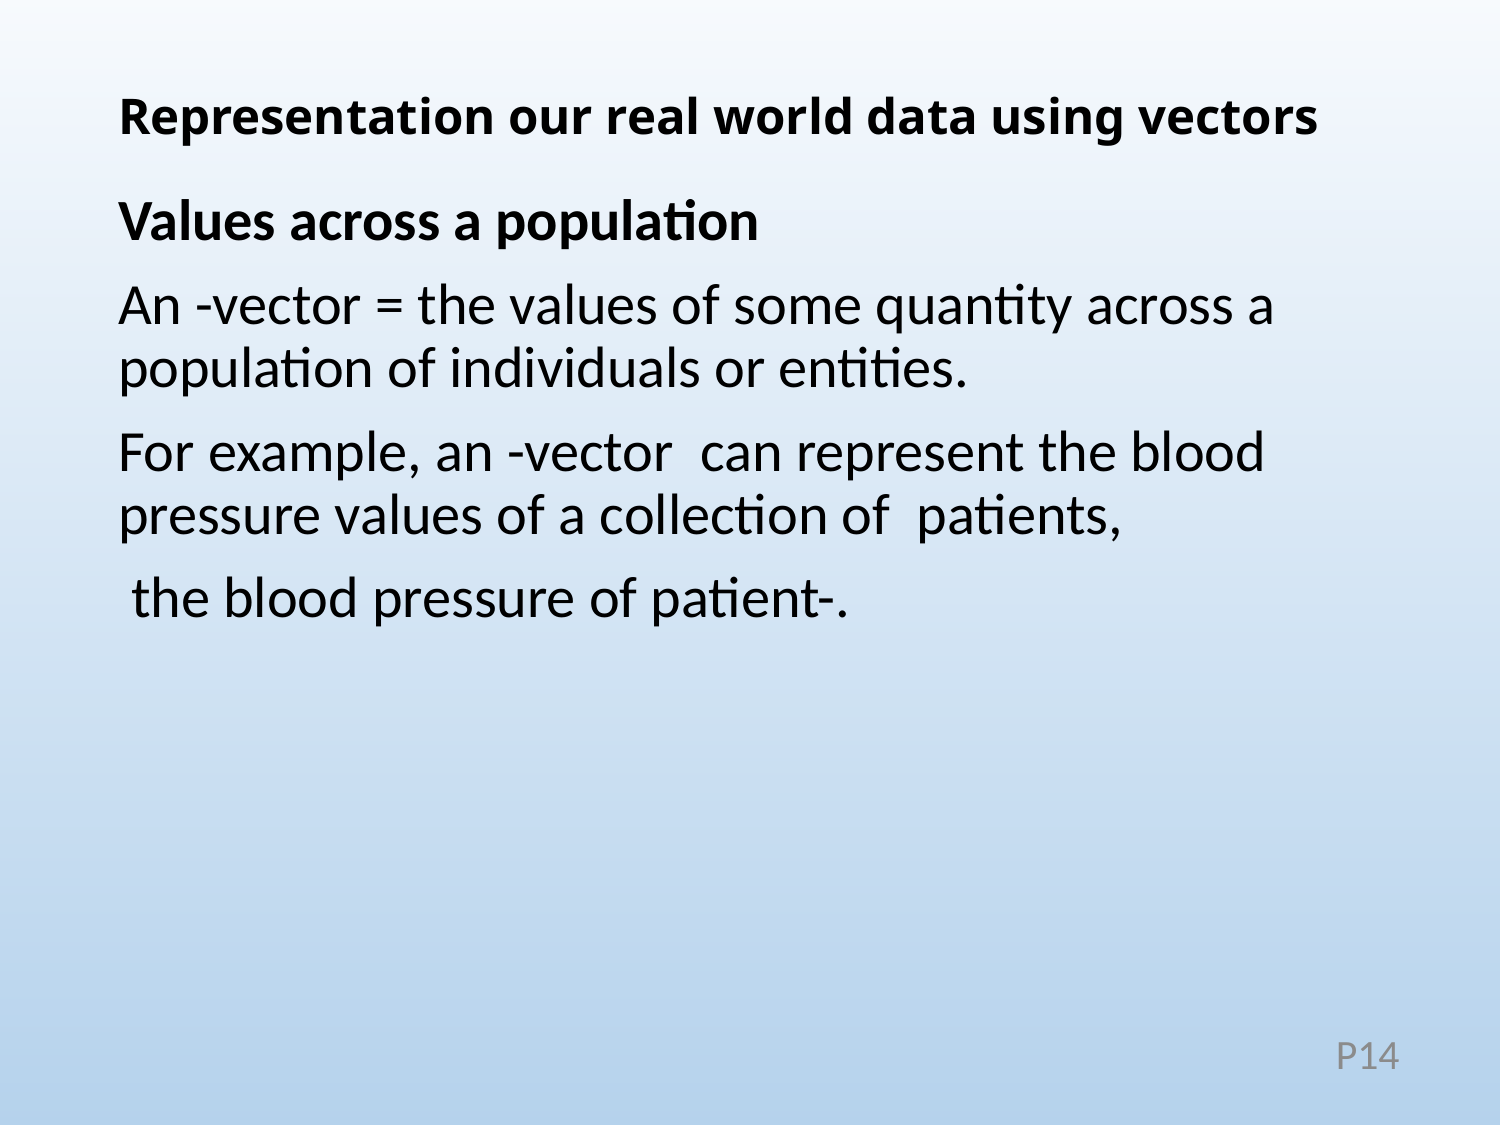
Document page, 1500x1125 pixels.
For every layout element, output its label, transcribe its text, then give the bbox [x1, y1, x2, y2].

footer P14 [1302, 1022, 1434, 1083]
title Representation our real world data using vectors [103, 59, 1397, 164]
